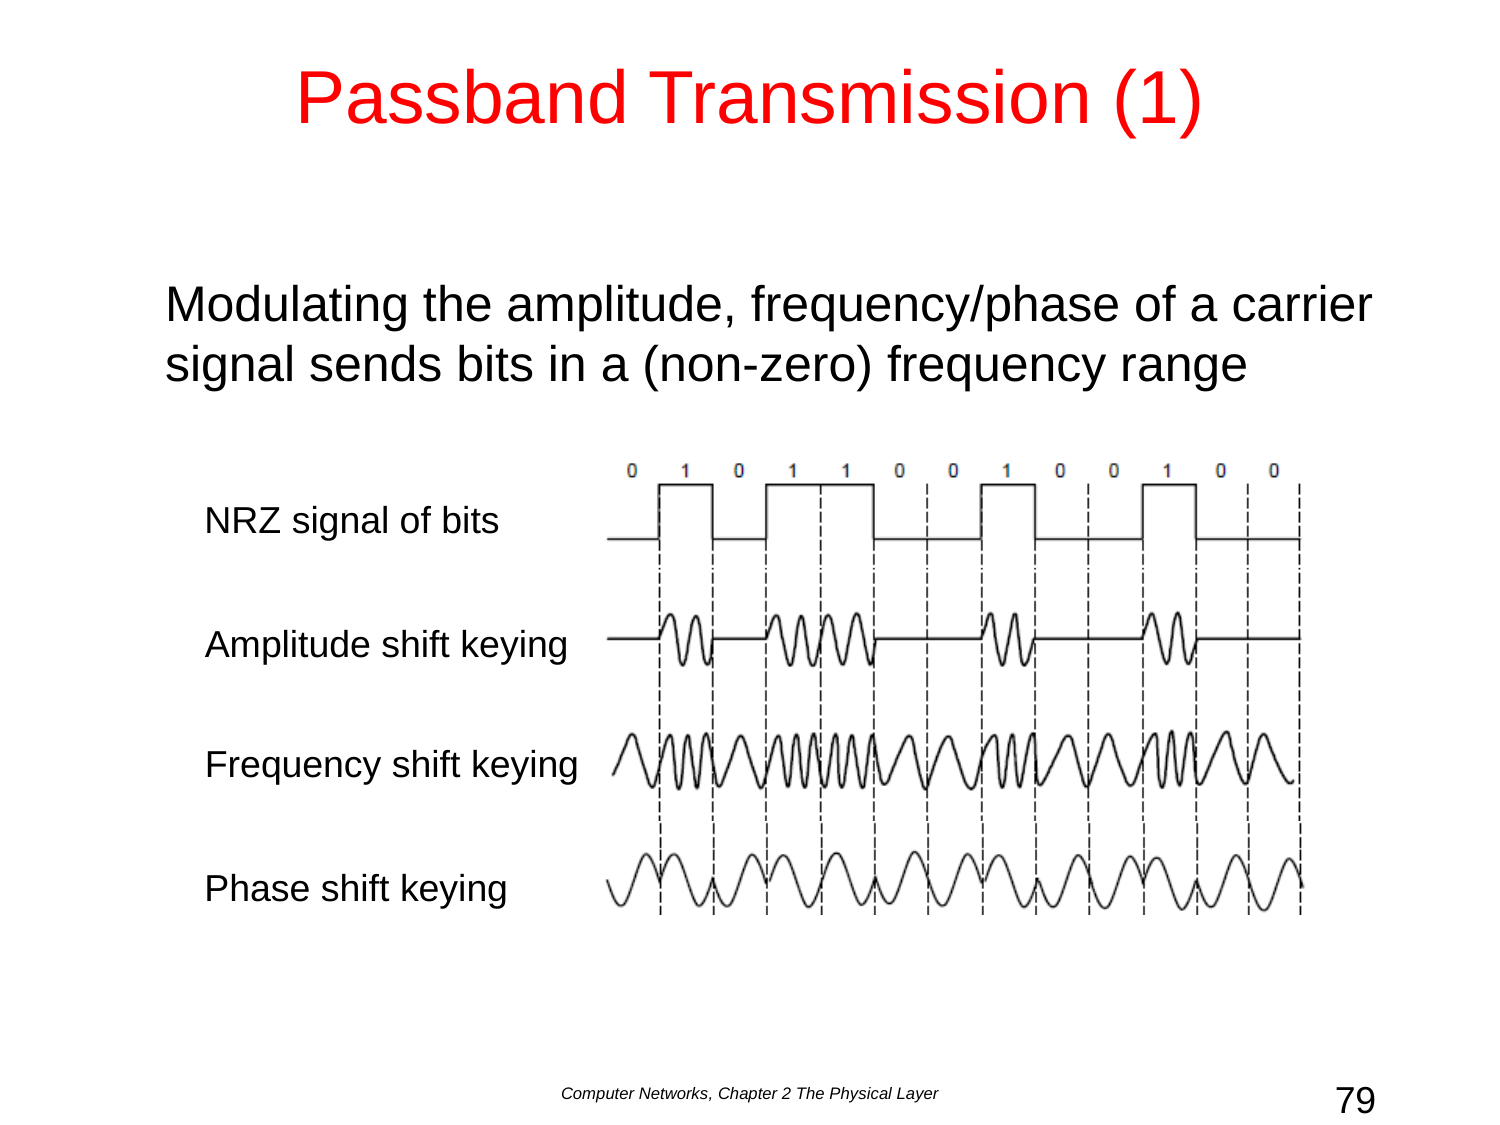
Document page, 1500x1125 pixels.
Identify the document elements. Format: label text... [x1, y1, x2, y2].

title Passband Transmission (1) [0, 0, 1500, 188]
footer Computer Networks, Chapter 2 The Physical Layer [0, 1074, 1500, 1125]
list Modulating the amplitude, frequency/phase of a carrier signal sends bits in a (non-zero) frequency range [150, 264, 1428, 1019]
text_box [187, 455, 1313, 918]
